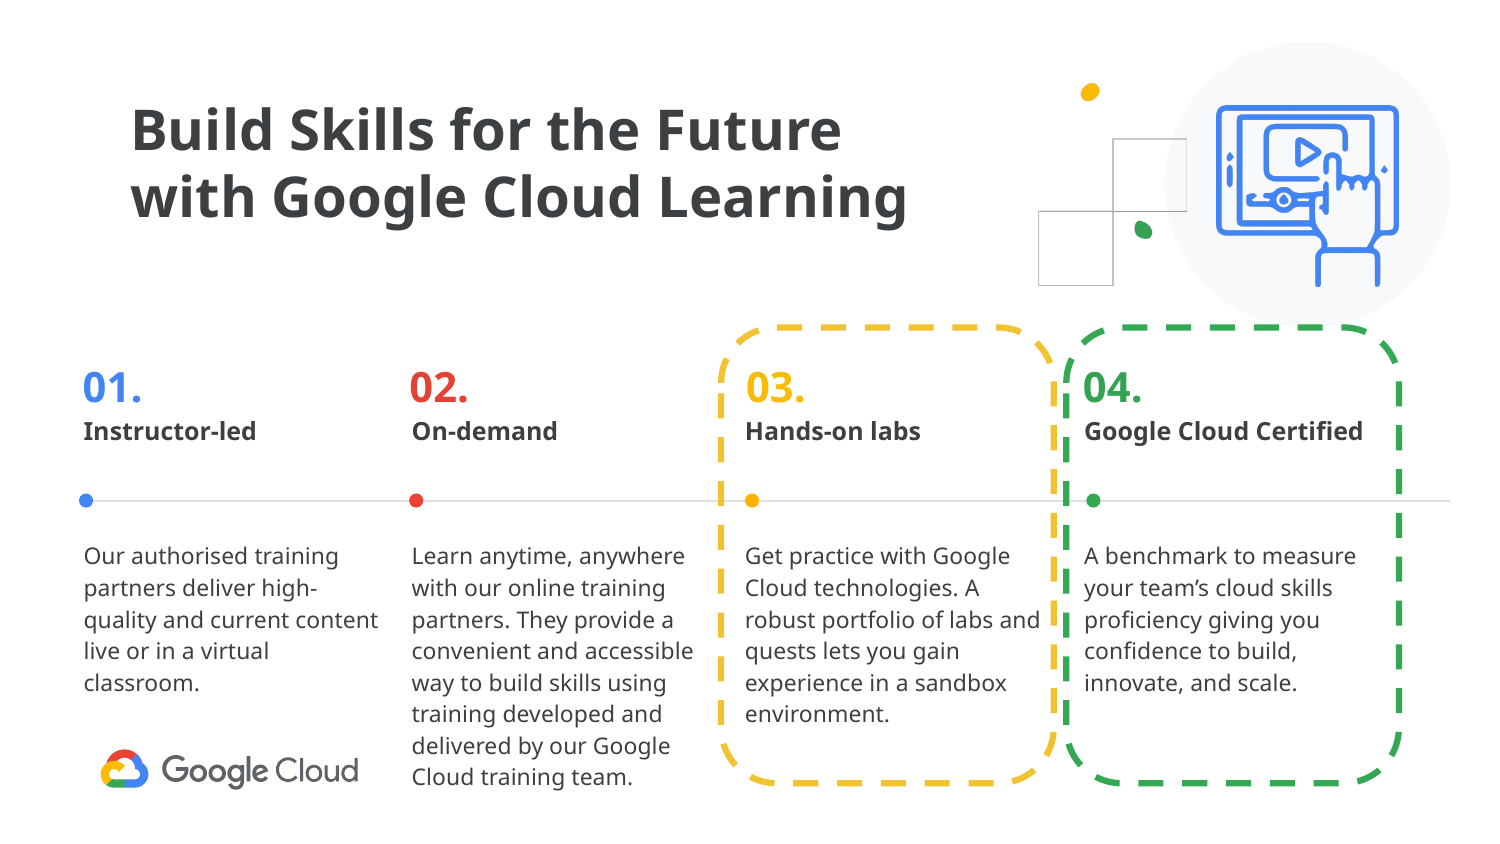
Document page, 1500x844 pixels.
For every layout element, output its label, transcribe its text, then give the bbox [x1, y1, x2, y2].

text_box [1066, 509, 1399, 784]
text_box [1066, 327, 1399, 499]
text_box [409, 493, 423, 499]
title Build Skills for the Future with Google Cloud Learning [130, 93, 913, 247]
text_box 01. [77, 355, 226, 418]
picture [1038, 83, 1188, 286]
text_box 02. [404, 355, 553, 418]
text_box [78, 493, 93, 508]
text_box [1193, 41, 1451, 327]
picture [1216, 105, 1399, 287]
text_box Instructor-led [83, 411, 381, 441]
text_box Our authorised training partners deliver high-quality and current content live or in a virtual classroom. [83, 538, 381, 641]
text_box [721, 509, 1054, 784]
text_box [721, 327, 1054, 499]
text_box On-demand [411, 411, 709, 441]
text_box Learn anytime, anywhere with our online training partners. They provide a convenient and accessible way to build skills using training developed and delivered by our Google Cloud training team. [411, 538, 709, 720]
